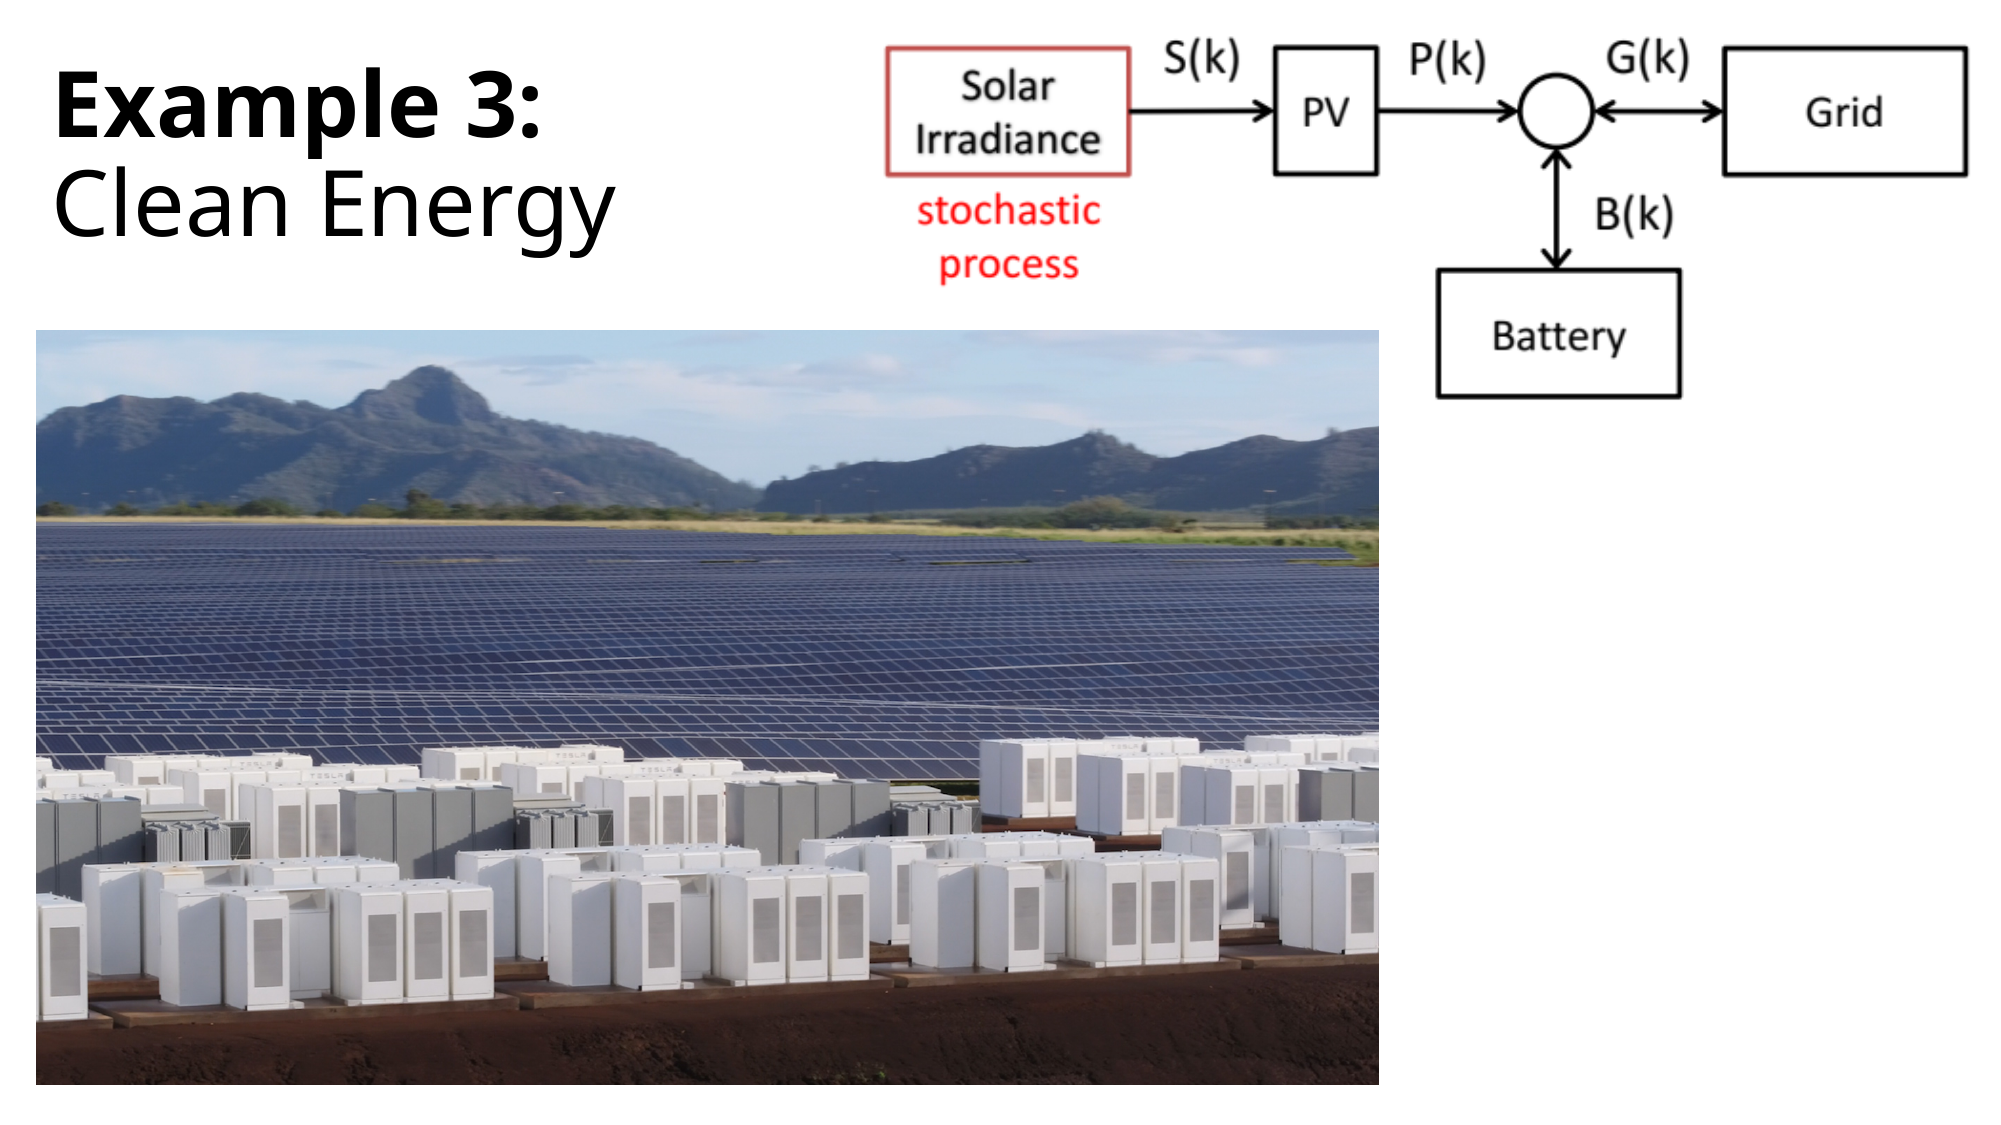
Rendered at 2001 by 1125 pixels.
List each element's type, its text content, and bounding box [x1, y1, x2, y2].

title Example 3: Clean Energy [36, 0, 782, 330]
picture [36, 0, 2000, 1085]
